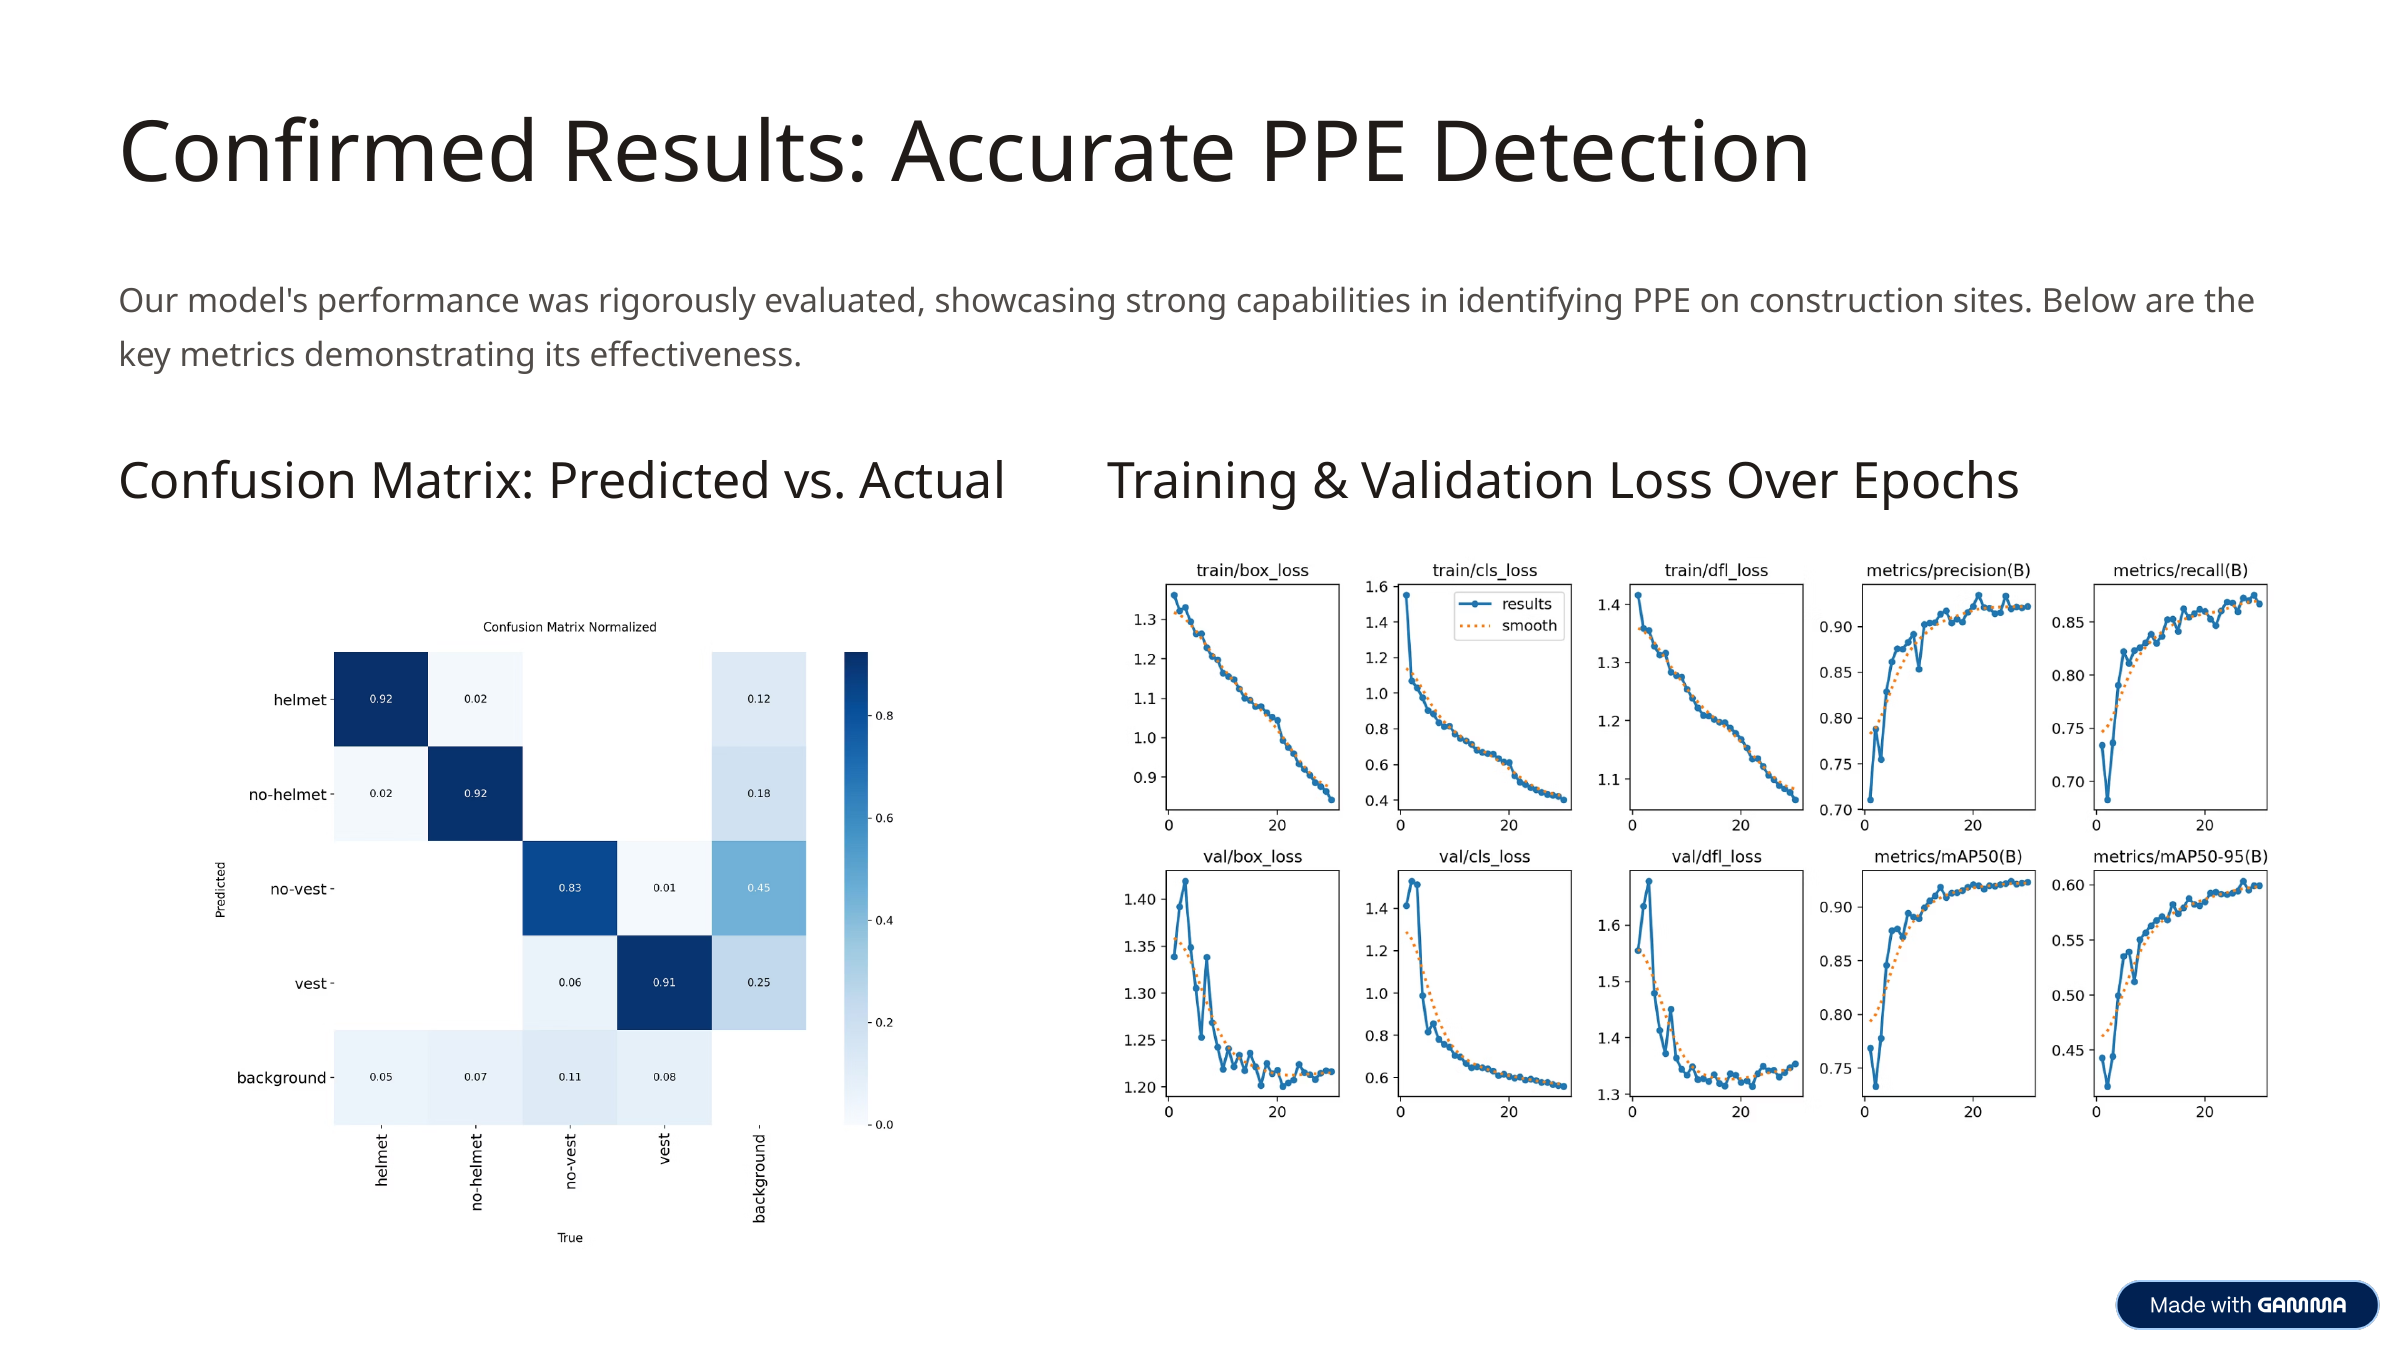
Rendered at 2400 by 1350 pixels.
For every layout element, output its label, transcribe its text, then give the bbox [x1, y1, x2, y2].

text_box Training & Validation Loss Over Epochs [1107, 446, 2094, 510]
text_box Confusion Matrix: Predicted vs. Actual [118, 446, 1024, 574]
picture [2106, 1271, 2389, 1339]
text_box Our model's performance was rigorously evaluated, showcasing strong capabilities in identifying PPE on construction sites. Below are the key metrics demonstrating its effectiveness. [118, 266, 2282, 375]
picture [1107, 547, 2283, 1136]
text_box Confirmed Results: Accurate PPE Detection [118, 92, 1911, 199]
picture [118, 611, 1024, 1291]
